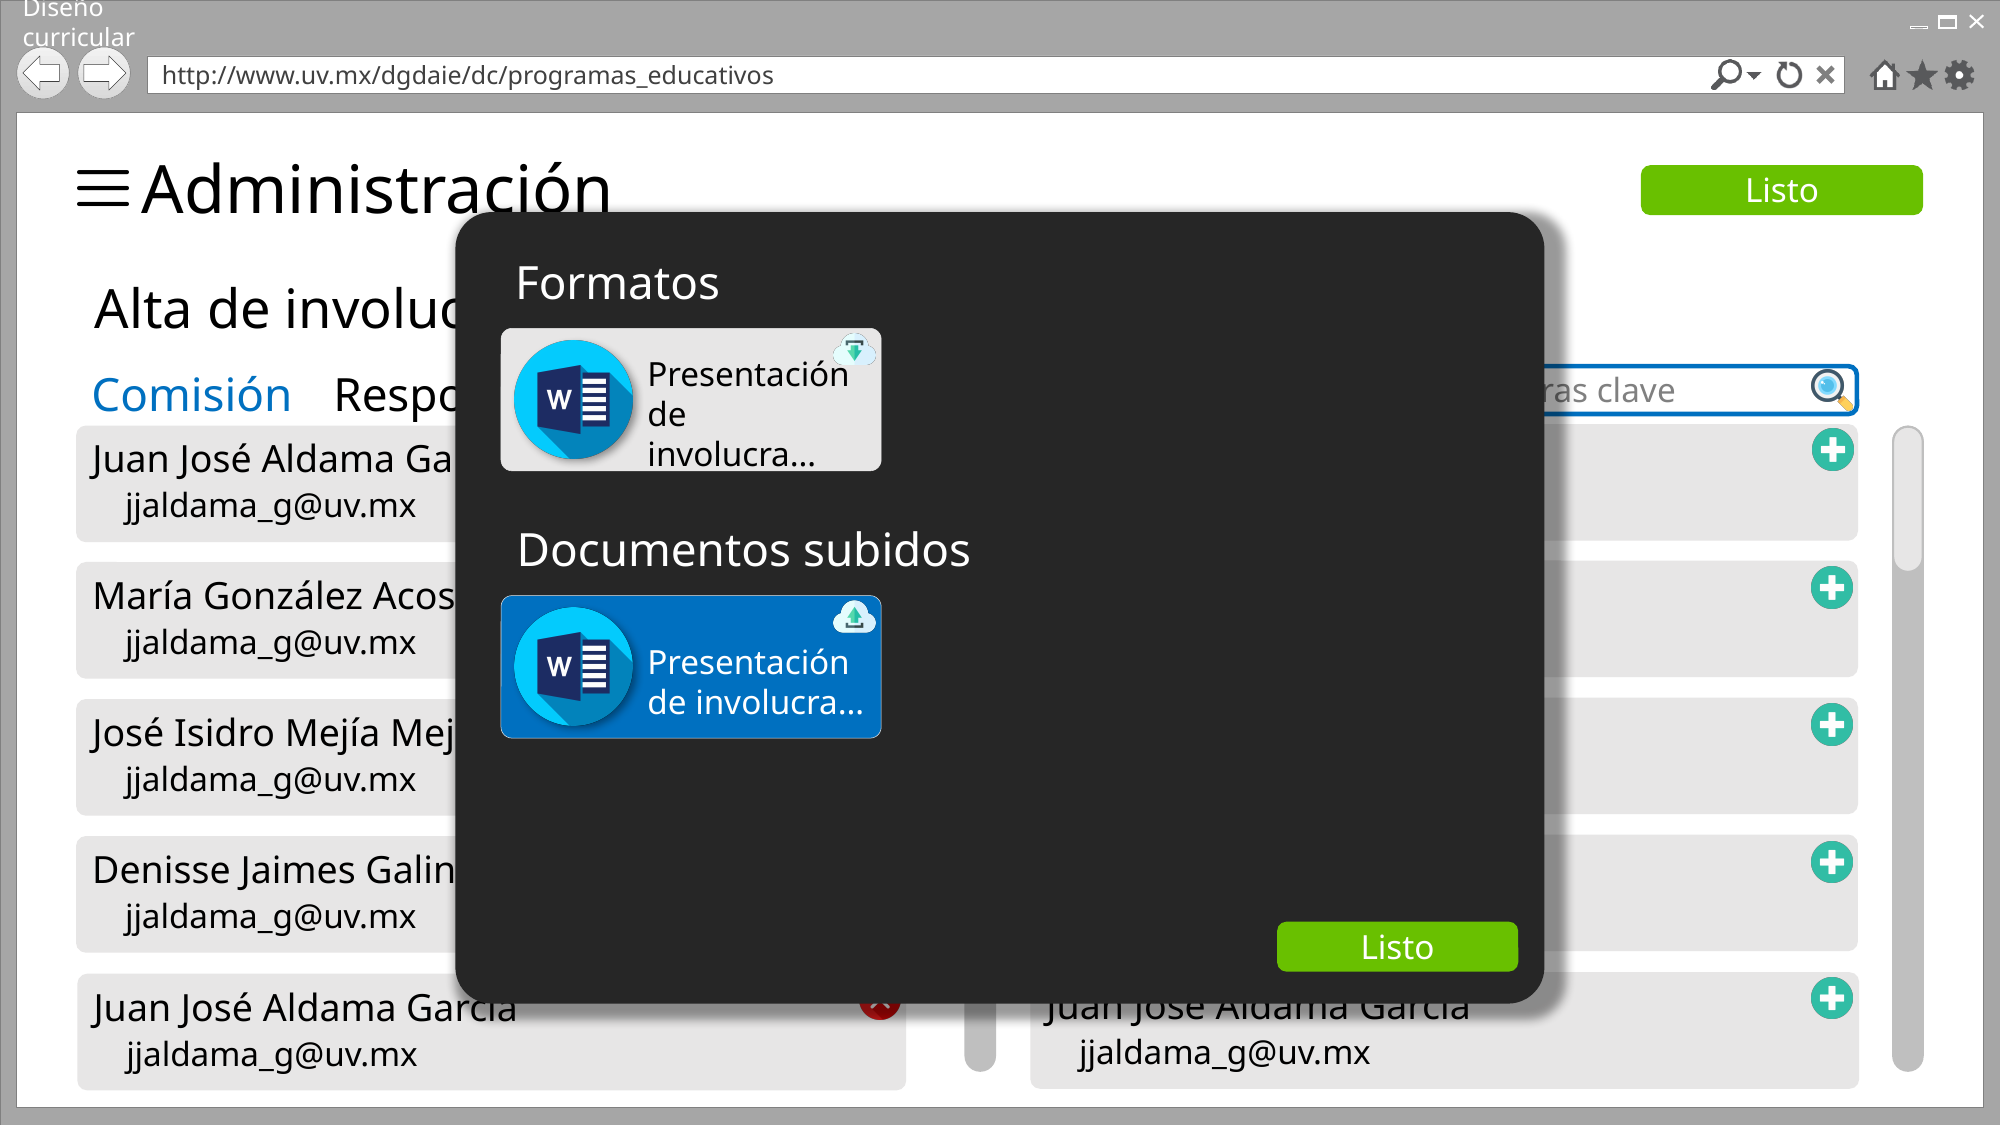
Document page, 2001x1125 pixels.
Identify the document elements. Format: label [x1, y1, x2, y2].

text_box [77, 700, 456, 815]
picture [1811, 703, 1853, 746]
text_box [1544, 561, 1857, 677]
picture [77, 162, 129, 214]
text_box [965, 1003, 995, 1071]
text_box [1893, 426, 1923, 1071]
picture [1811, 566, 1853, 609]
text_box [78, 974, 906, 1090]
text_box [1544, 698, 1857, 814]
picture [1812, 428, 1854, 471]
picture [1811, 840, 1853, 883]
text_box [1544, 366, 1857, 415]
picture [858, 1003, 901, 1020]
text_box [77, 426, 456, 542]
picture [1811, 977, 1853, 1020]
text_box [77, 837, 456, 952]
text_box [1031, 973, 1859, 1088]
text_box [1544, 425, 1857, 540]
text_box [456, 213, 1544, 1003]
text_box [1544, 835, 1857, 951]
text_box [77, 563, 456, 678]
text_box [1641, 166, 1923, 215]
text_box [0, 0, 2000, 1125]
